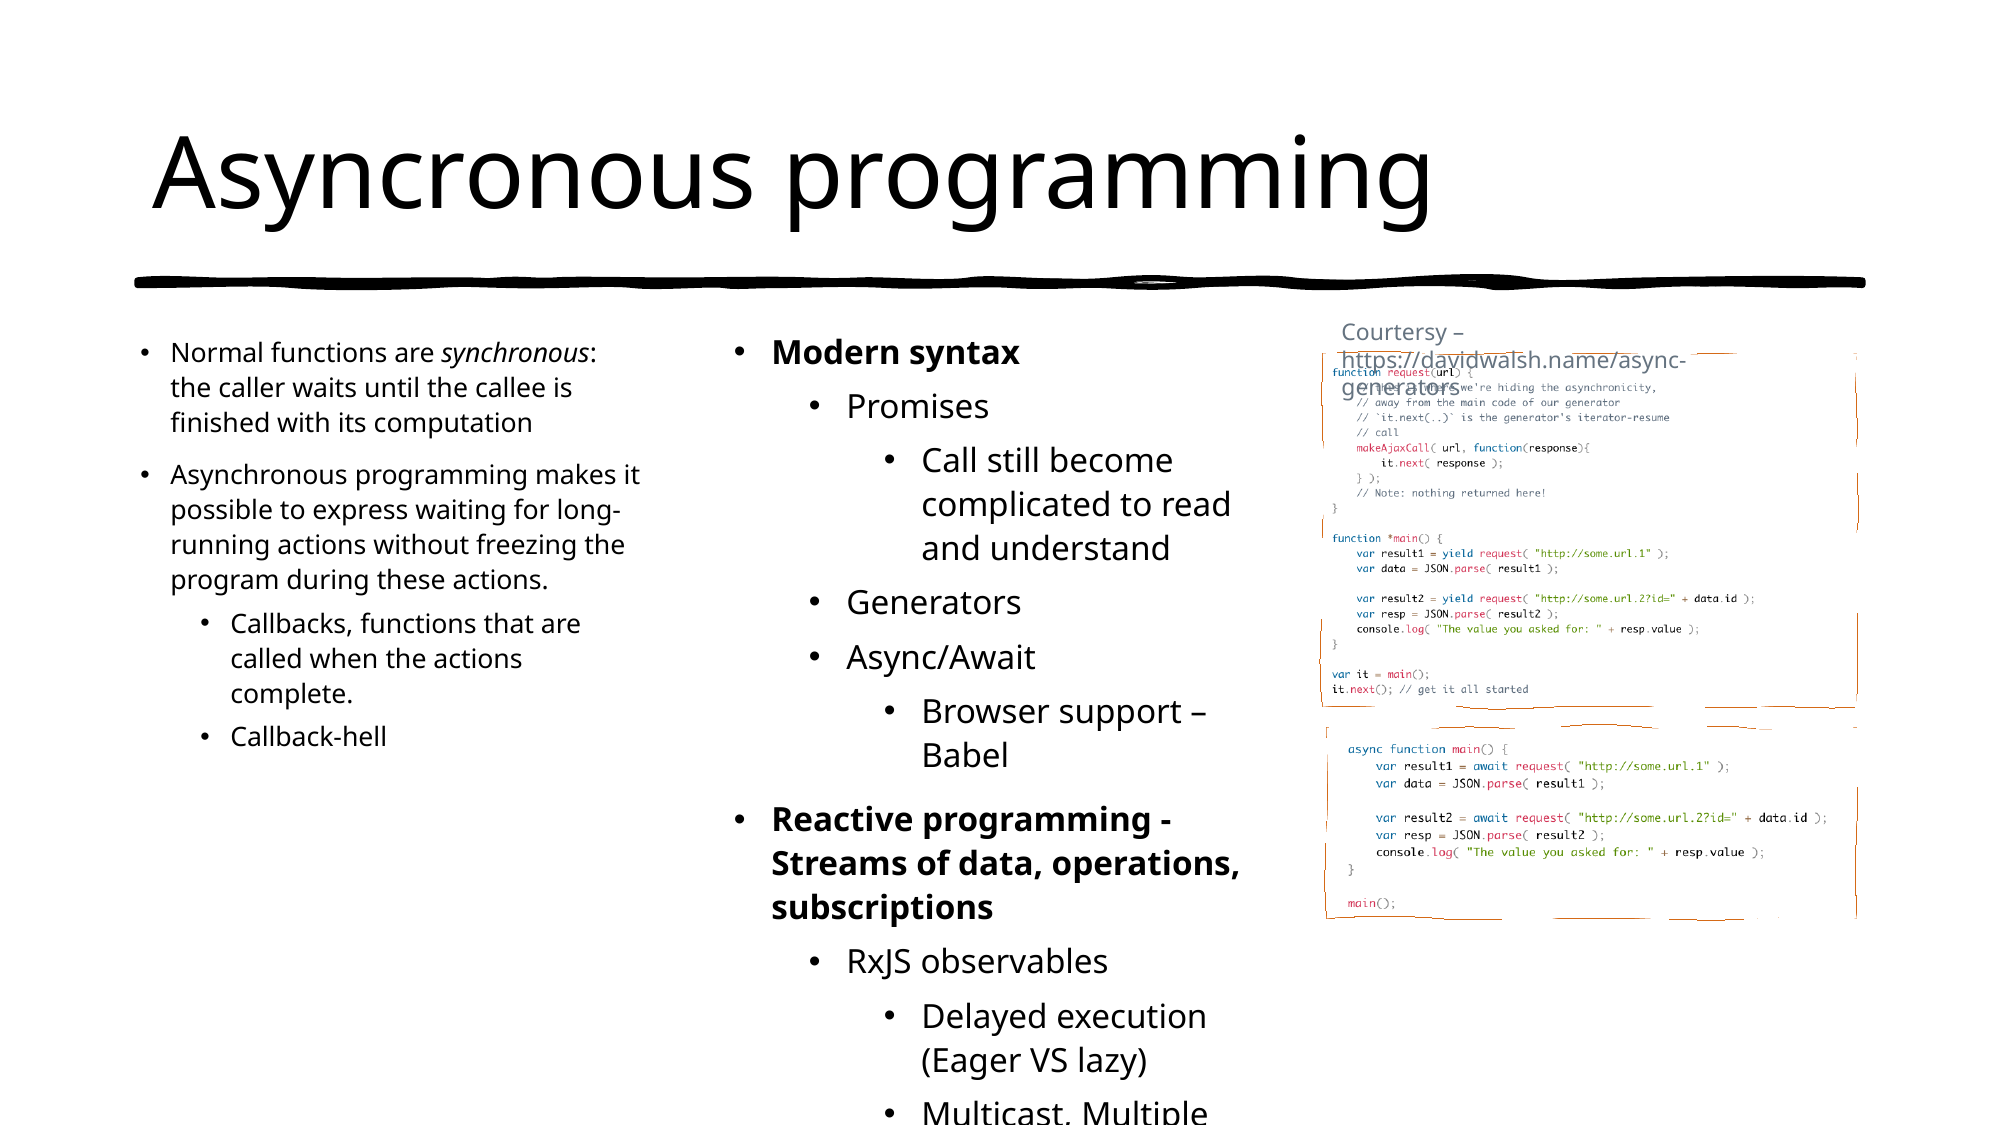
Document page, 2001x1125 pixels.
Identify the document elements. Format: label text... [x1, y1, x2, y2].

picture [1326, 727, 1857, 919]
list Normal functions are synchronous: the caller waits until the callee is finished with its computation Asynchronous programming makes it possible to express waiting for long-running actions without freezing the program during these actions. Callbacks, functions that are called when the actions complete. Callback-hell [125, 325, 660, 800]
text_box Courtersy – https://davidwalsh.name/async-generators [1326, 310, 1795, 353]
text_box Modern syntax Promises Call still become complicated to read and understand Generators Async/Await Browser support – Babel Reactive programming - Streams of data, operations, subscriptions RxJS observables Delayed execution (Eager VS lazy) Multicast, Multiple streams to be handled (race) Operations [718, 319, 1277, 994]
picture [1322, 353, 1857, 707]
title Asyncronous programming [137, 59, 1863, 278]
